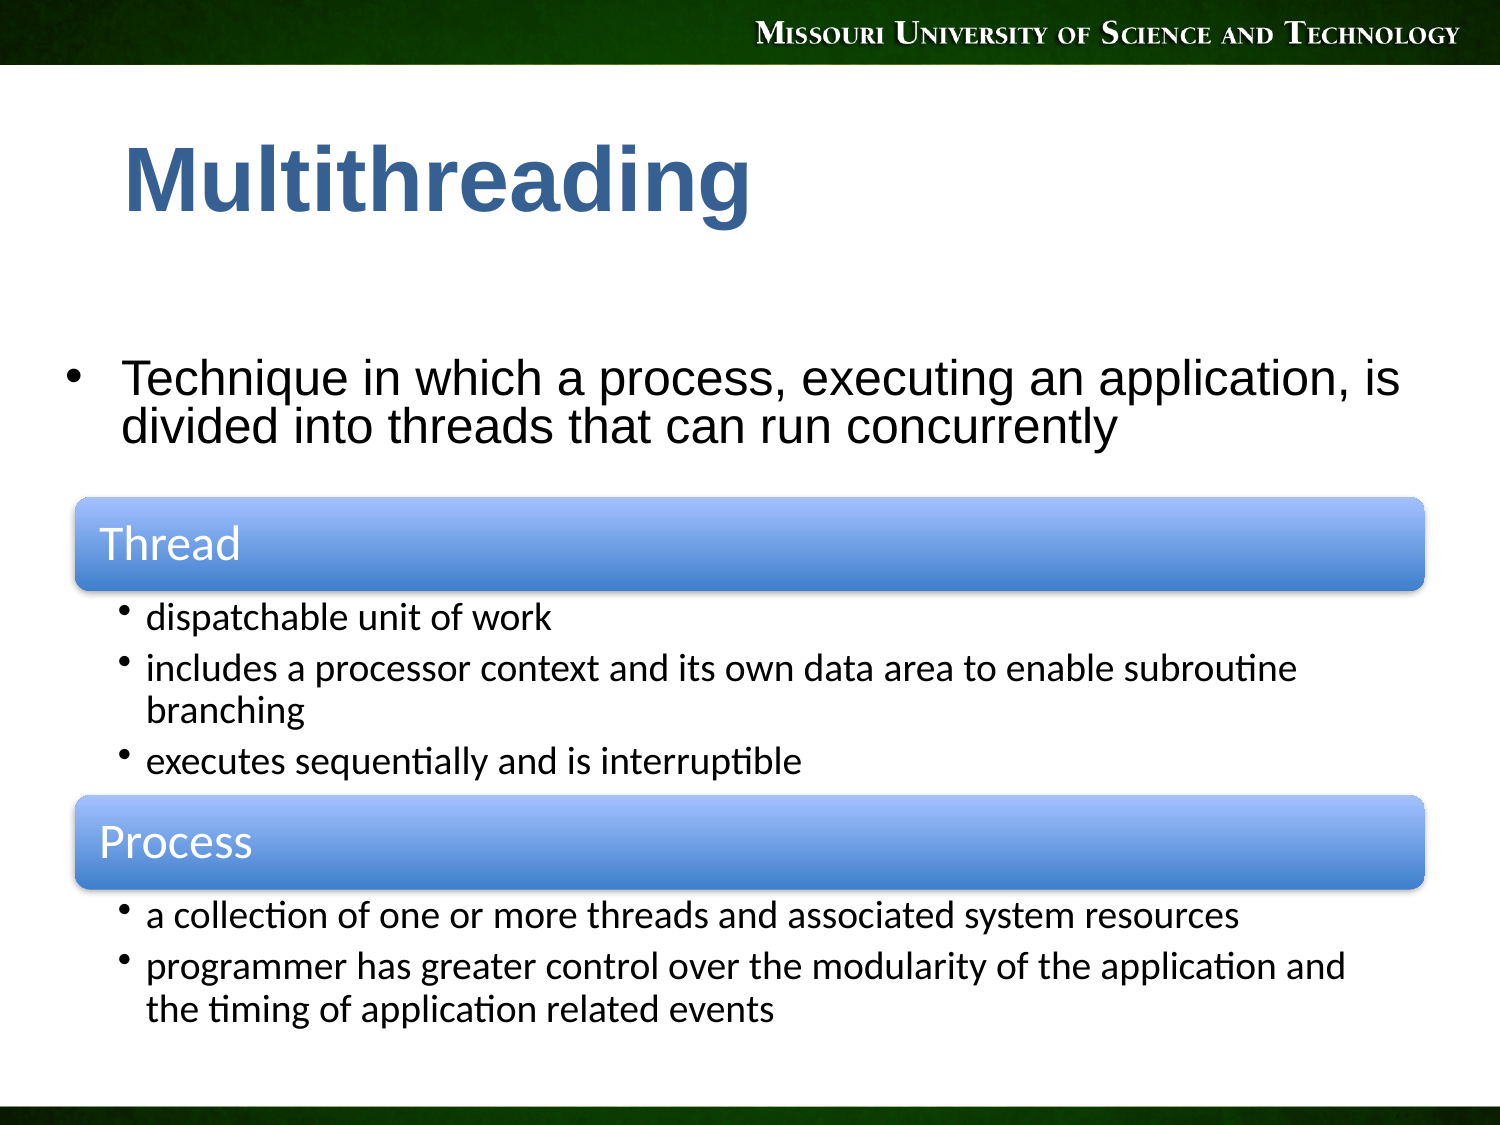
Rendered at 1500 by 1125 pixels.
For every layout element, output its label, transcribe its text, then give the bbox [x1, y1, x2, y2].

picture [0, 0, 1500, 1125]
list Technique in which a process, executing an application, is divided into threads that can run concurrently [50, 350, 1425, 1105]
title Multithreading [108, 74, 1392, 275]
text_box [74, 487, 1426, 1051]
